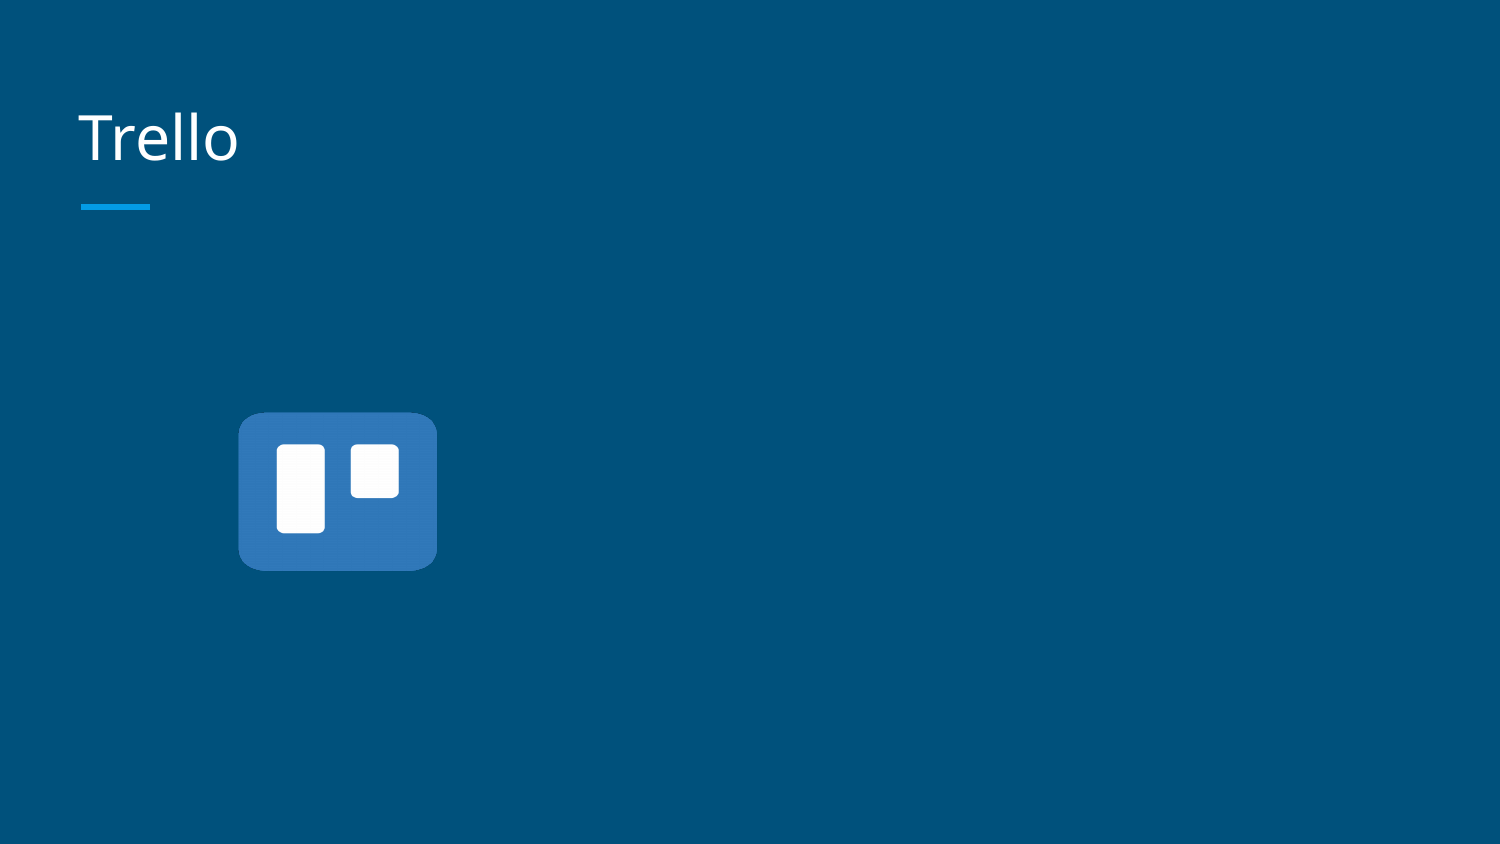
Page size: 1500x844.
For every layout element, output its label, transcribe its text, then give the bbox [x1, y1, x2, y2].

title Trello [63, 75, 1437, 188]
picture [239, 413, 437, 570]
